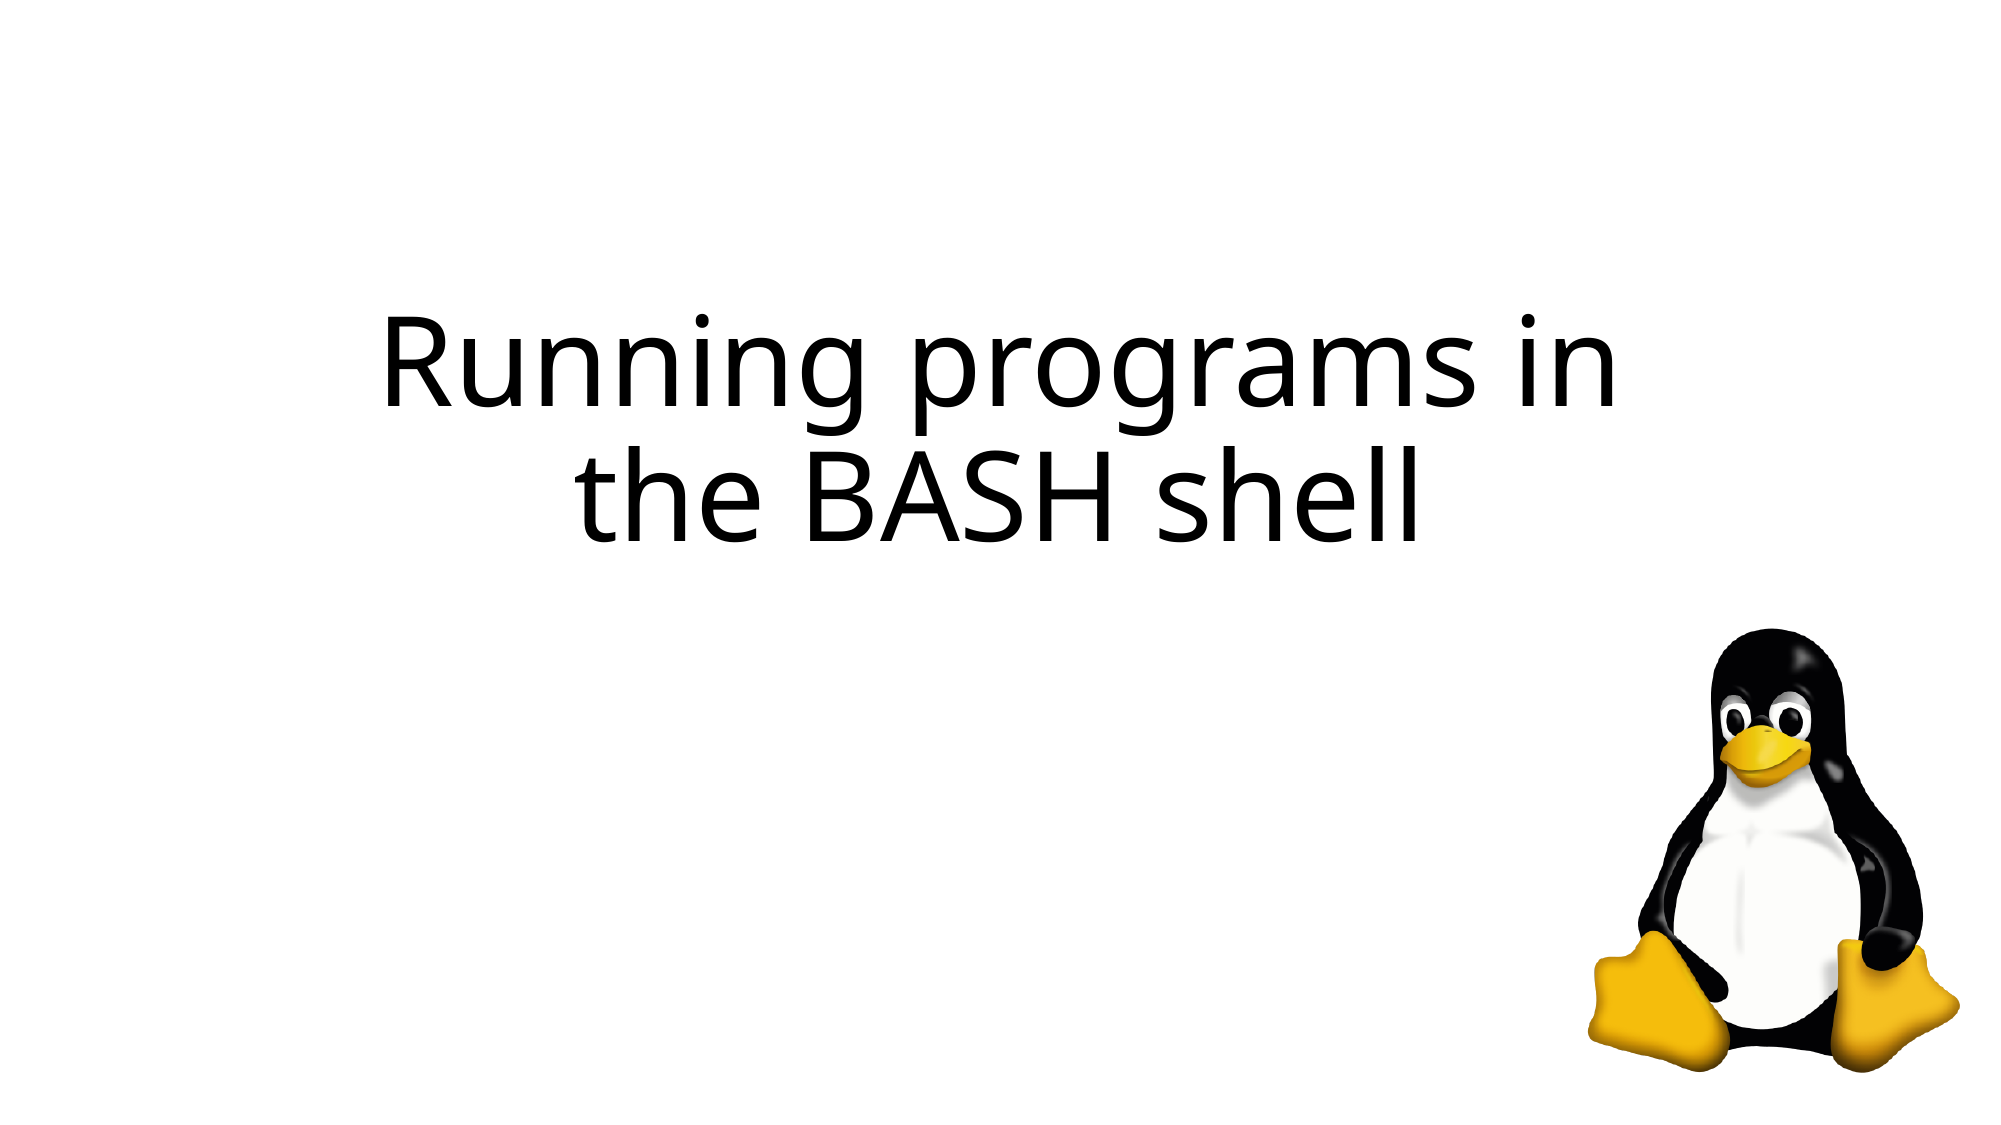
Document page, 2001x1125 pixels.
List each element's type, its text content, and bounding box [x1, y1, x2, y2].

title Running programs in the BASH shell [249, 184, 1750, 576]
picture [1562, 599, 1980, 1092]
